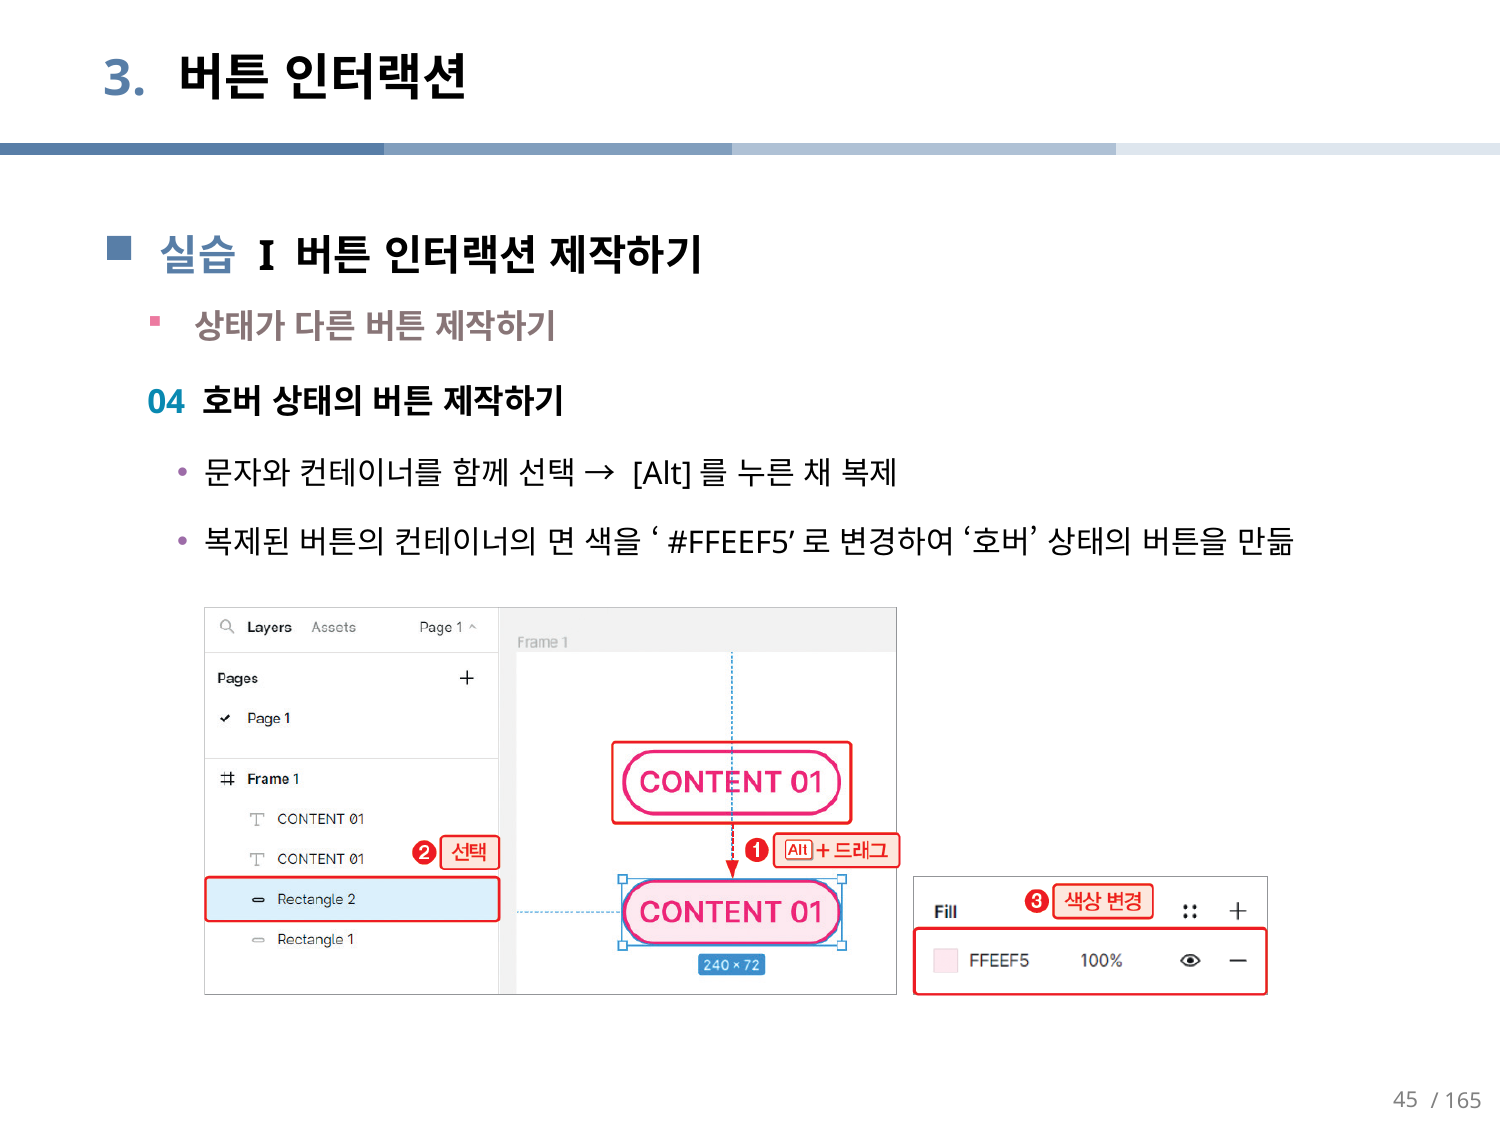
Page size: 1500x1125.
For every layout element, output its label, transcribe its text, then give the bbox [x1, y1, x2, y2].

title 버튼 인터랙션 [88, 30, 1211, 121]
picture [194, 597, 1276, 1004]
list 실습 I 버튼 인터랙션 제작하기 상태가 다른 버튼 제작하기 04 호버 상태의 버튼 제작하기 문자와 컨테이너를 함께 선택 → [Alt]를 누른 채 복제 복제된 버튼의 컨테이너의 면 색을 ‘#FFEEF5’로 변경하여 ‘호버’ 상태의 버튼을 만듦 [88, 196, 1436, 1083]
